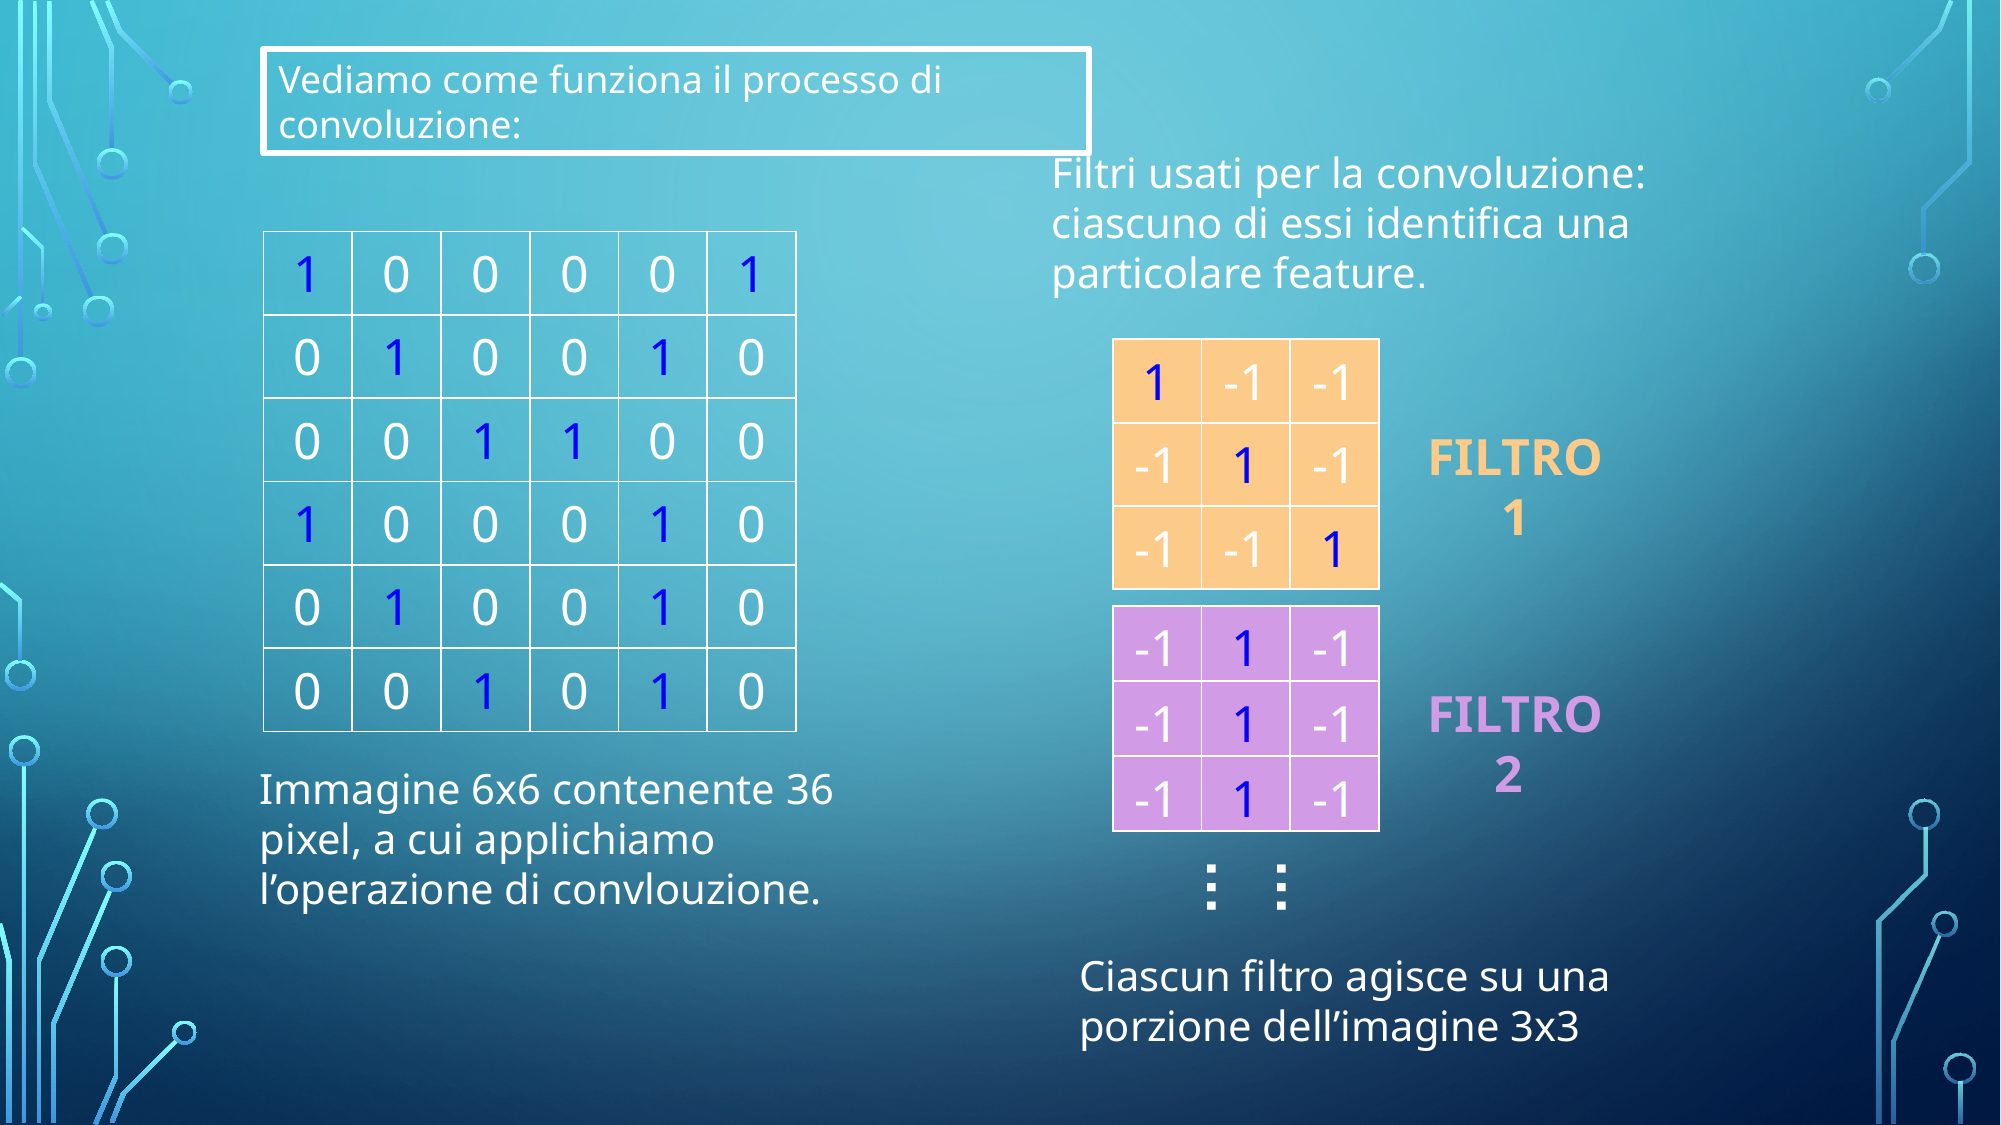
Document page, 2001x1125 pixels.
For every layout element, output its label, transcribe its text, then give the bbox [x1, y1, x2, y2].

table_cell 0 [708, 399, 795, 481]
table_cell -1 [1202, 507, 1289, 588]
table_cell -1 [1114, 757, 1201, 830]
table_cell 0 [442, 482, 529, 564]
table_cell 0 [708, 566, 795, 647]
table_header -1 [1291, 340, 1378, 422]
table_cell 0 [531, 316, 618, 397]
table_header 1 [1202, 607, 1289, 680]
text_box Filtri usati per la convoluzione: ciascuno di essi identifica una particolare feature. [1036, 139, 1721, 304]
table_header -1 [1202, 340, 1289, 422]
text_box …… [1188, 843, 1343, 942]
table_cell 1 [442, 399, 529, 481]
text_box Vediamo come funziona il processo di convoluzione: [263, 48, 1090, 154]
table_cell 0 [264, 649, 351, 731]
table_header 0 [353, 232, 440, 314]
table_cell 0 [531, 566, 618, 647]
table_cell 1 [1202, 757, 1289, 830]
table_cell 1 [353, 316, 440, 397]
table_cell 0 [264, 316, 351, 397]
table_header 1 [708, 232, 795, 314]
table_header -1 [1114, 607, 1201, 680]
table_header 0 [619, 232, 706, 314]
table_cell 1 [619, 482, 706, 564]
table_cell 1 [442, 649, 529, 731]
table_cell 0 [353, 649, 440, 731]
table_cell 0 [708, 649, 795, 731]
text_box FILTRO 2 [1396, 674, 1635, 810]
text_box FILTRO 1 [1396, 417, 1635, 553]
table_cell 0 [442, 316, 529, 397]
table_cell 1 [1202, 682, 1289, 755]
table_cell -1 [1291, 757, 1378, 830]
text_box Immagine 6x6 contenente 36 pixel, a cui applichiamo l’operazione di convlouzione. [244, 755, 873, 921]
table_cell 0 [708, 316, 795, 397]
table_cell -1 [1291, 682, 1378, 755]
table_cell 0 [353, 399, 440, 481]
table_header 1 [1114, 340, 1201, 422]
table_cell 0 [442, 566, 529, 647]
table_cell 1 [619, 316, 706, 397]
table_cell -1 [1114, 507, 1201, 588]
table_cell 0 [531, 482, 618, 564]
table_cell -1 [1114, 682, 1201, 755]
table_cell 1 [619, 649, 706, 731]
table_cell 0 [619, 399, 706, 481]
table_cell 1 [1202, 424, 1289, 505]
table_cell 1 [264, 482, 351, 564]
table_cell -1 [1291, 424, 1378, 505]
table_header 0 [442, 232, 529, 314]
table_cell 0 [264, 399, 351, 481]
table_header 0 [531, 232, 618, 314]
table_cell 1 [619, 566, 706, 647]
table_cell 1 [353, 566, 440, 647]
table_cell 1 [531, 399, 618, 481]
table_cell 0 [264, 566, 351, 647]
table_cell 0 [531, 649, 618, 731]
table_cell 0 [708, 482, 795, 564]
table_cell 0 [353, 482, 440, 564]
table_cell 1 [1291, 507, 1378, 588]
table_header -1 [1291, 607, 1378, 680]
table_header 1 [264, 232, 351, 314]
table_cell -1 [1114, 424, 1201, 505]
text_box Ciascun filtro agisce su una porzione dell’imagine 3x3 [1064, 942, 1648, 1058]
